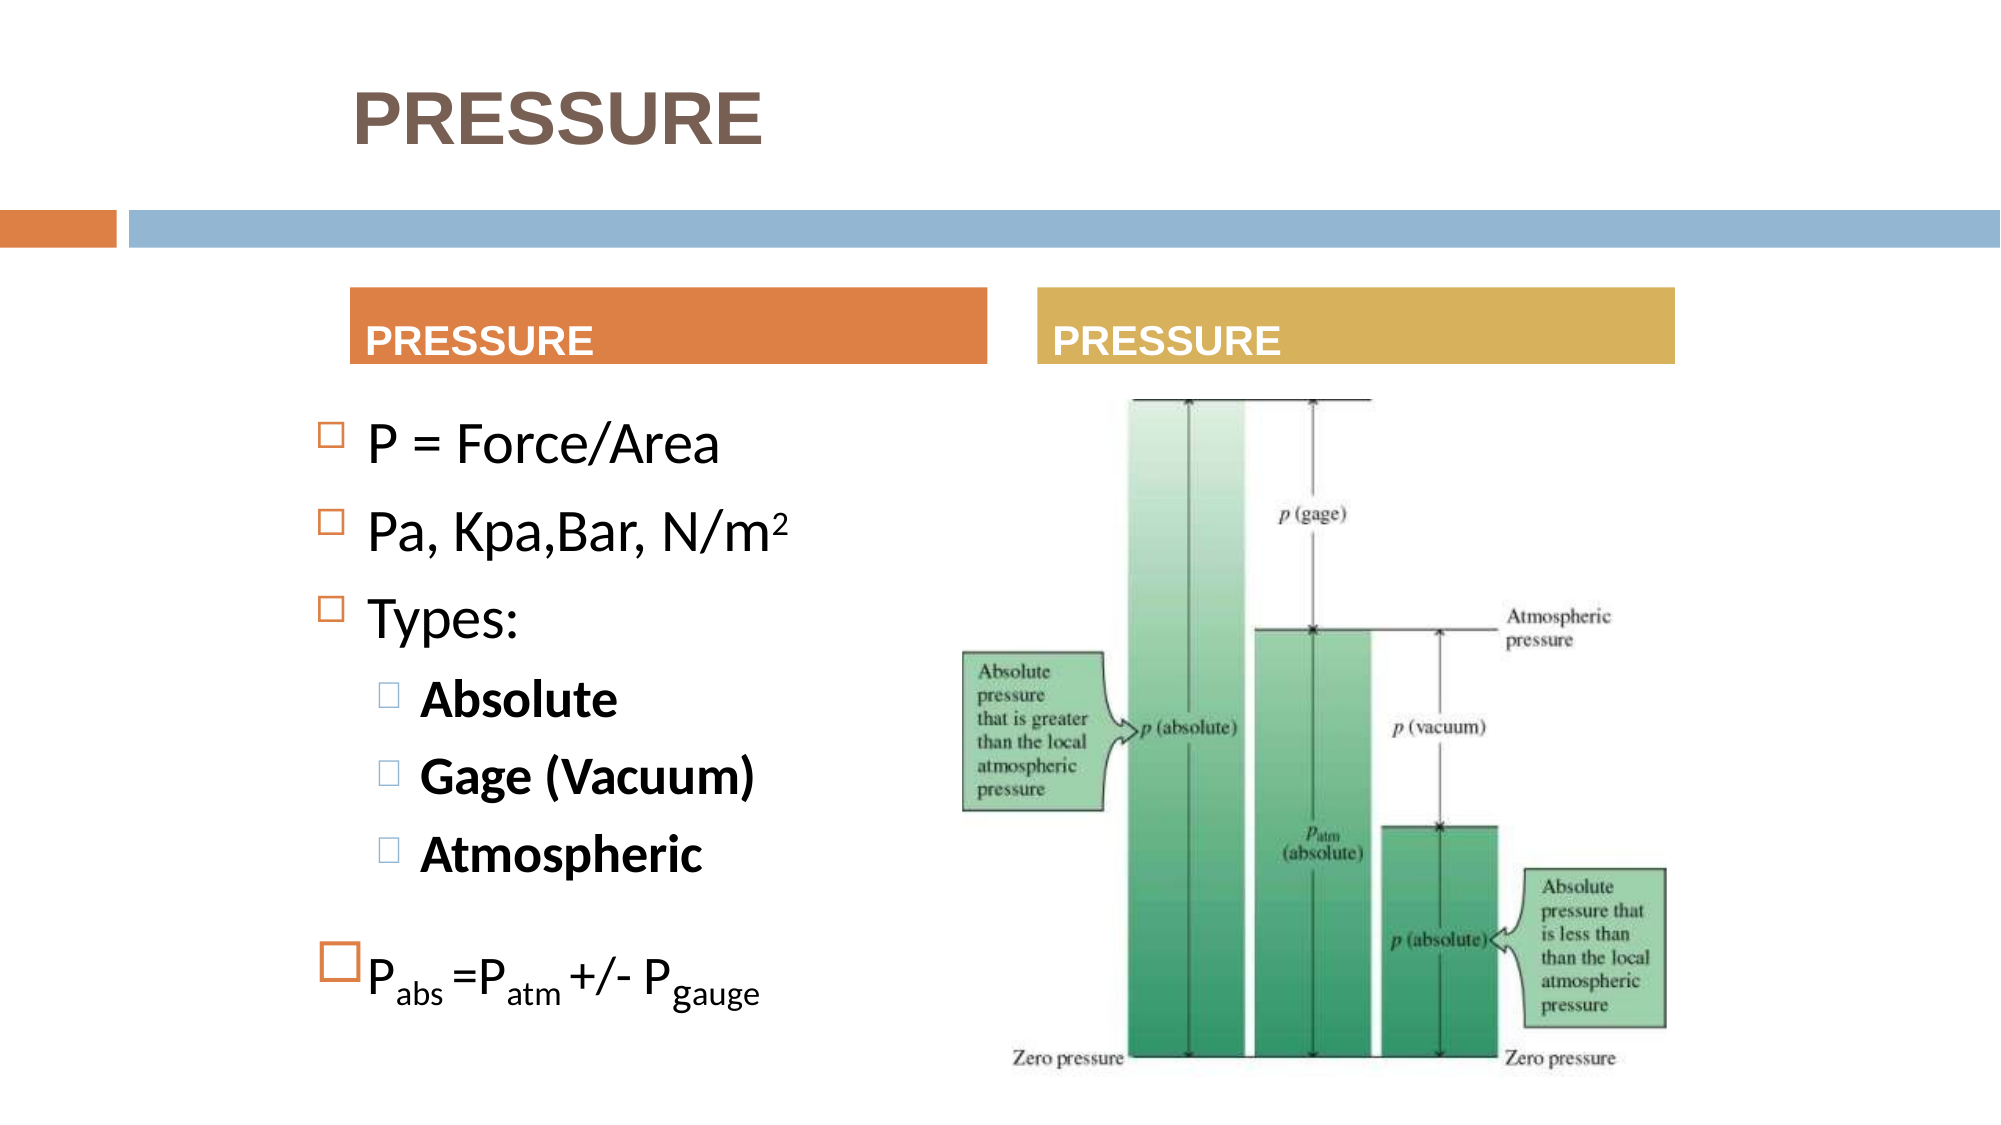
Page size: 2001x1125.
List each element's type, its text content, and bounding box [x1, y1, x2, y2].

title PRESSURE [350, 67, 768, 258]
text_box [962, 399, 1667, 1077]
text_box PRESSURE [350, 287, 988, 364]
text_box PRESSURE [1037, 287, 1675, 364]
text_box P = Force/Area Pa, Kpa,Bar, N/m2 Types: Absolute Gage (Vacuum) Atmospheric Pabs =Patm +/- Pgauge [308, 386, 829, 1026]
